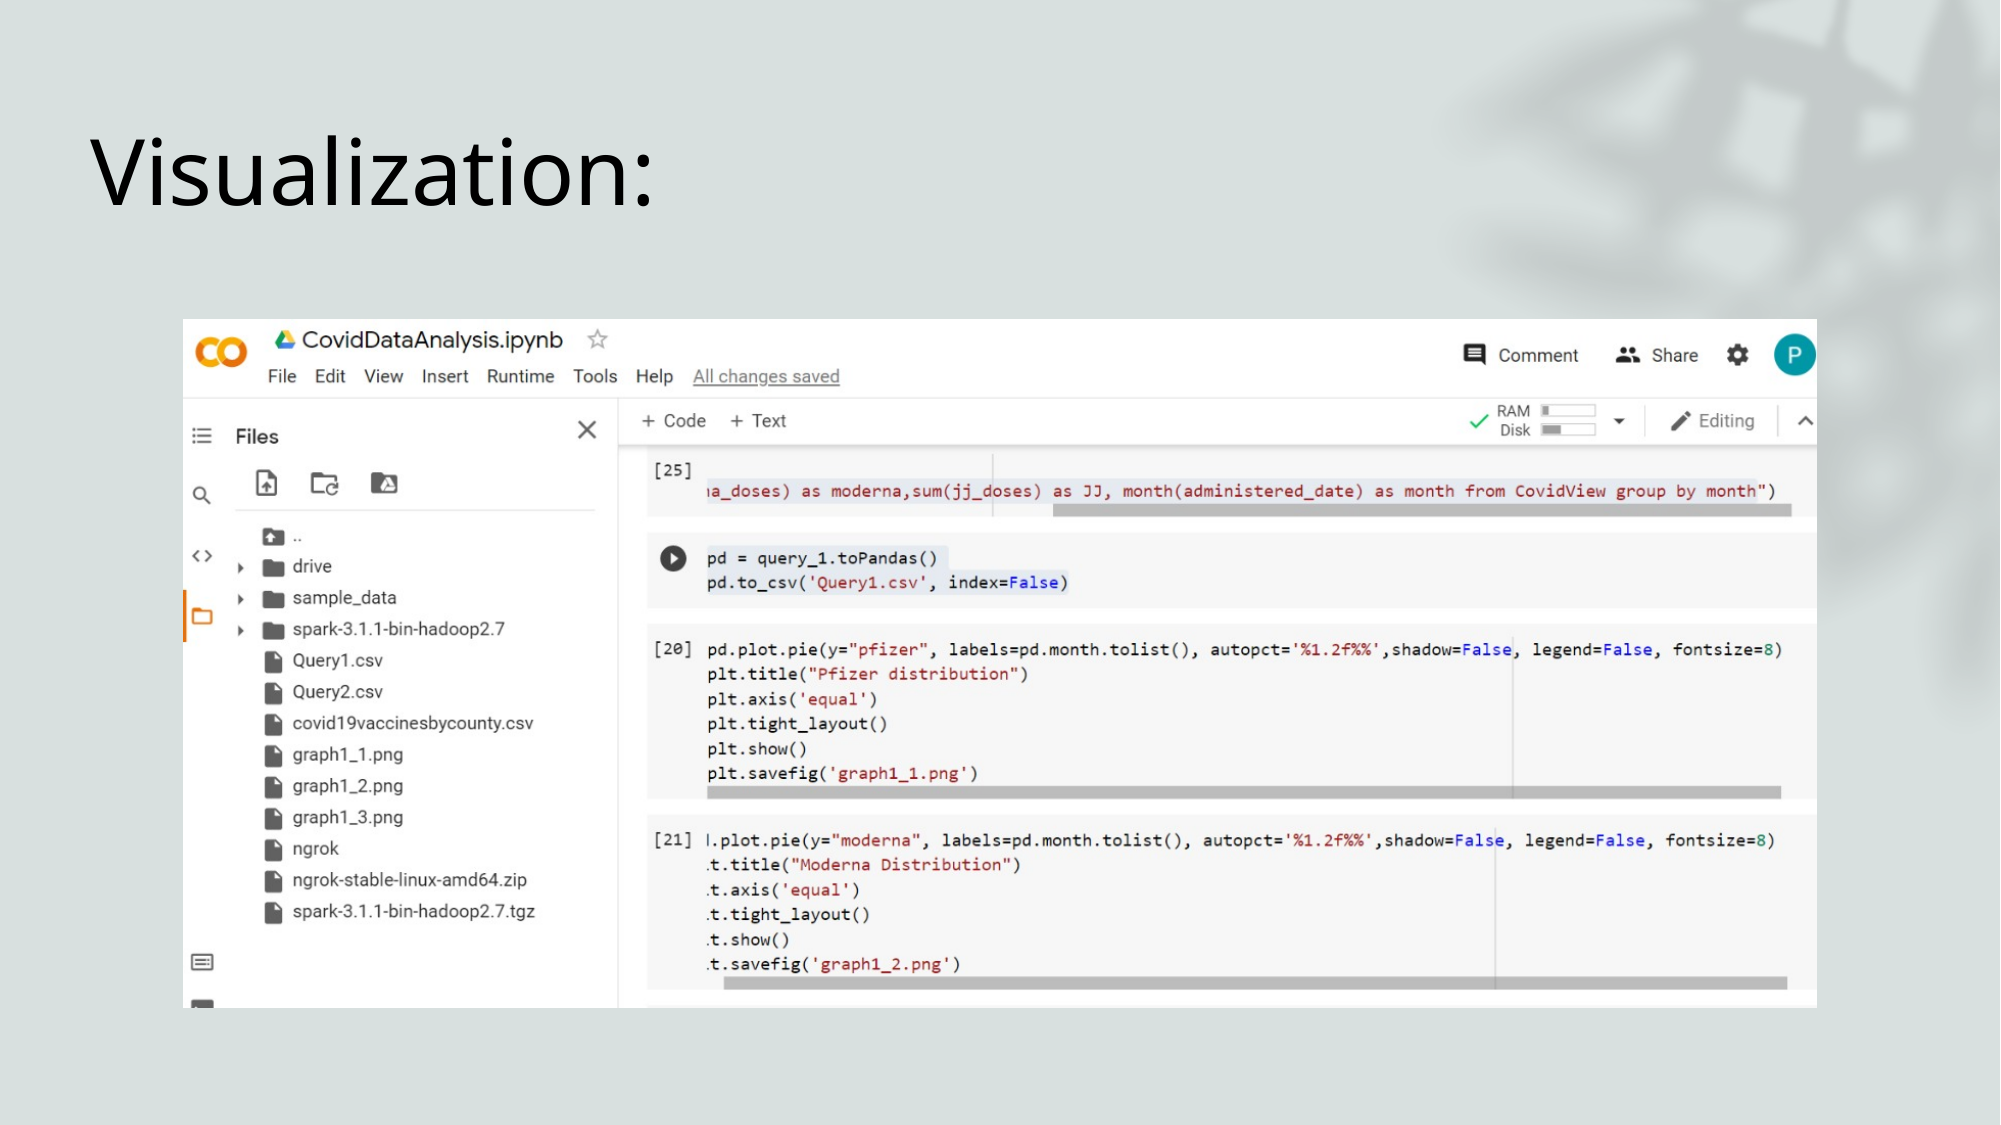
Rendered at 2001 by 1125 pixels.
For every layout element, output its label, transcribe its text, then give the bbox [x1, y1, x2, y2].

title Visualization: [75, 60, 1863, 278]
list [183, 319, 1817, 1009]
